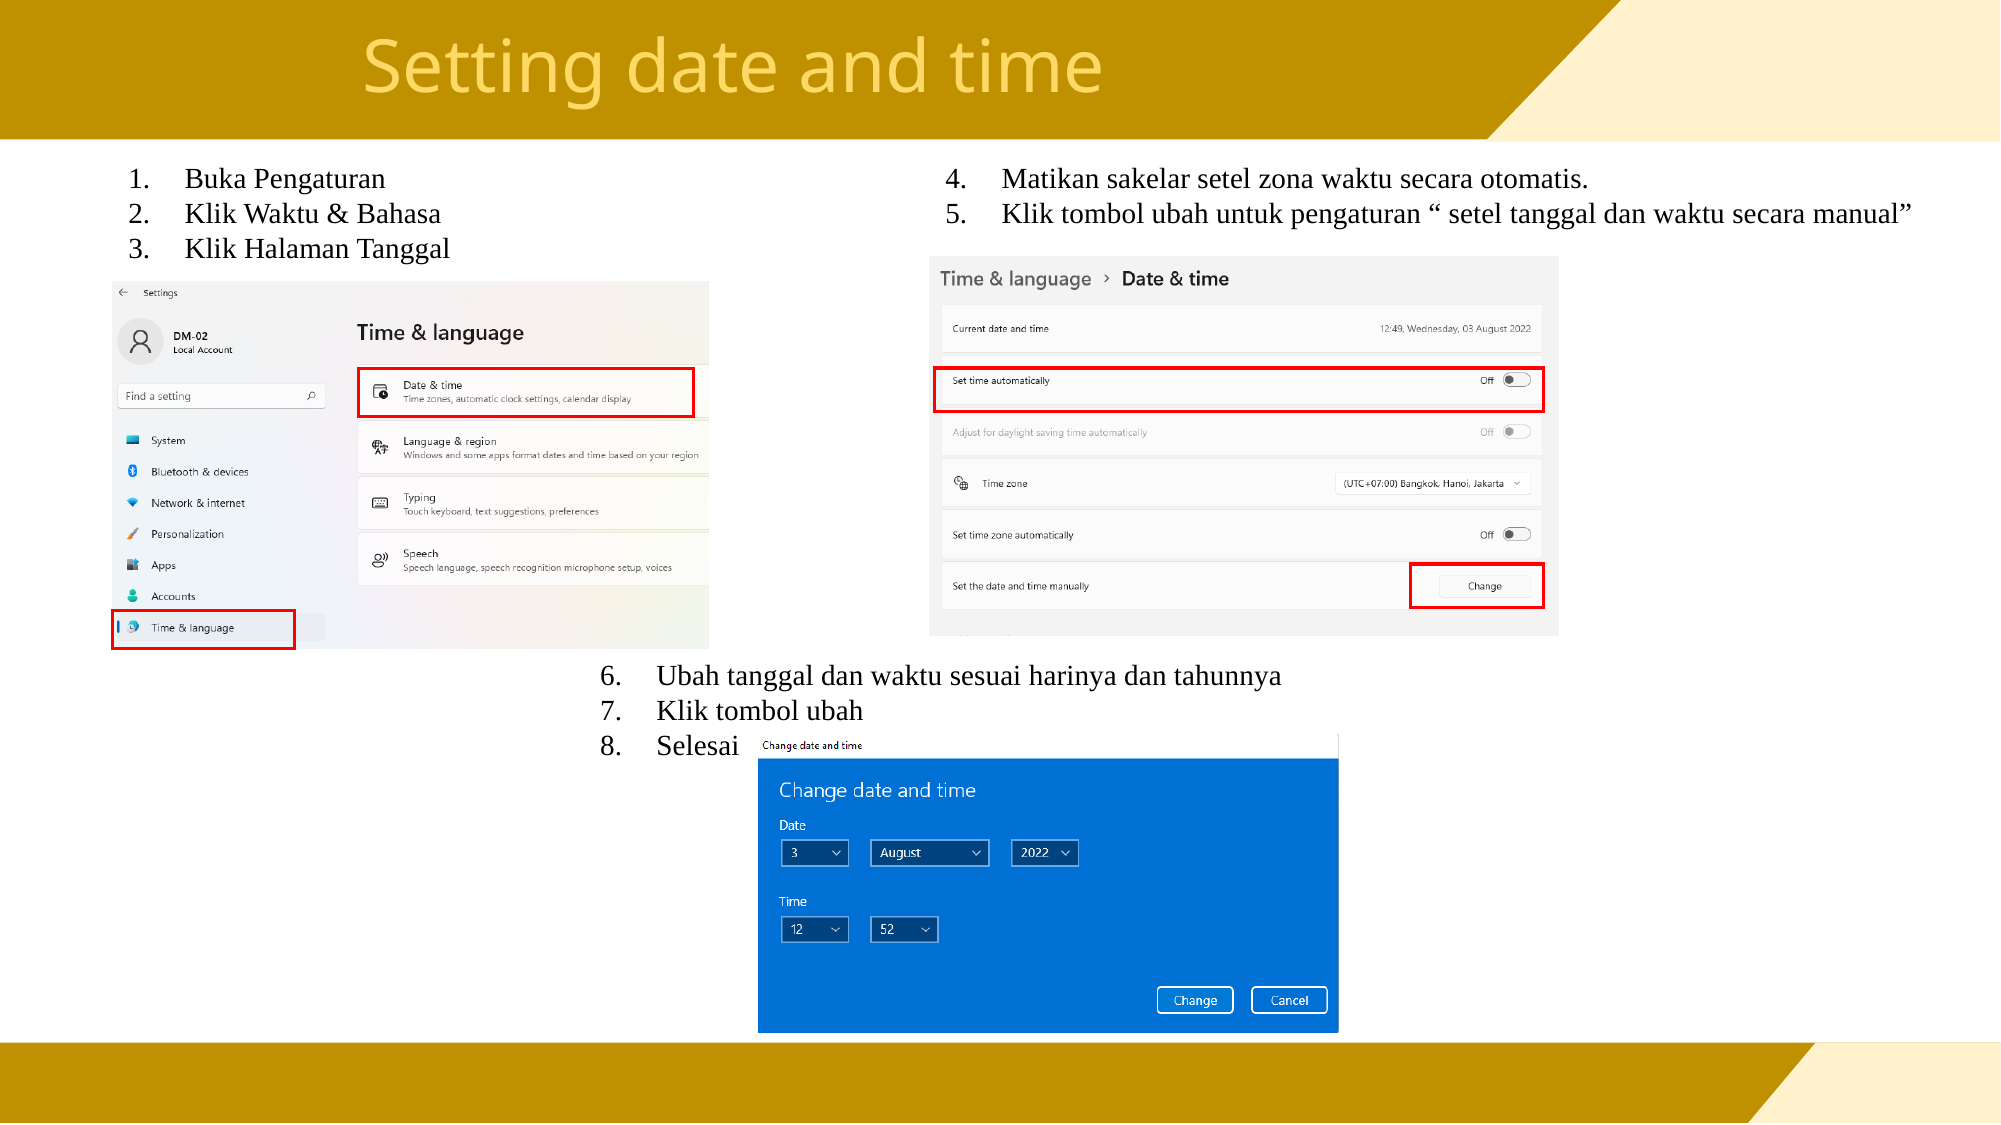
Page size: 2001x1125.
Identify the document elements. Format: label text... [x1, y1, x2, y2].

text_box Ubah tanggal dan waktu sesuai harinya dan tahunnya Klik tombol ubah Selesai [585, 648, 1366, 769]
picture [758, 734, 1339, 1033]
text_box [929, 256, 1559, 636]
title Setting date and time [79, 21, 1390, 117]
picture [112, 281, 709, 649]
text_box Buka Pengaturan Klik Waktu & Bahasa Klik Halaman Tanggal [113, 152, 466, 272]
text_box Matikan sakelar setel zona waktu secara otomatis. Klik tombol ubah untuk pengaturan “ setel tanggal dan waktu secara manual” [930, 152, 1929, 237]
